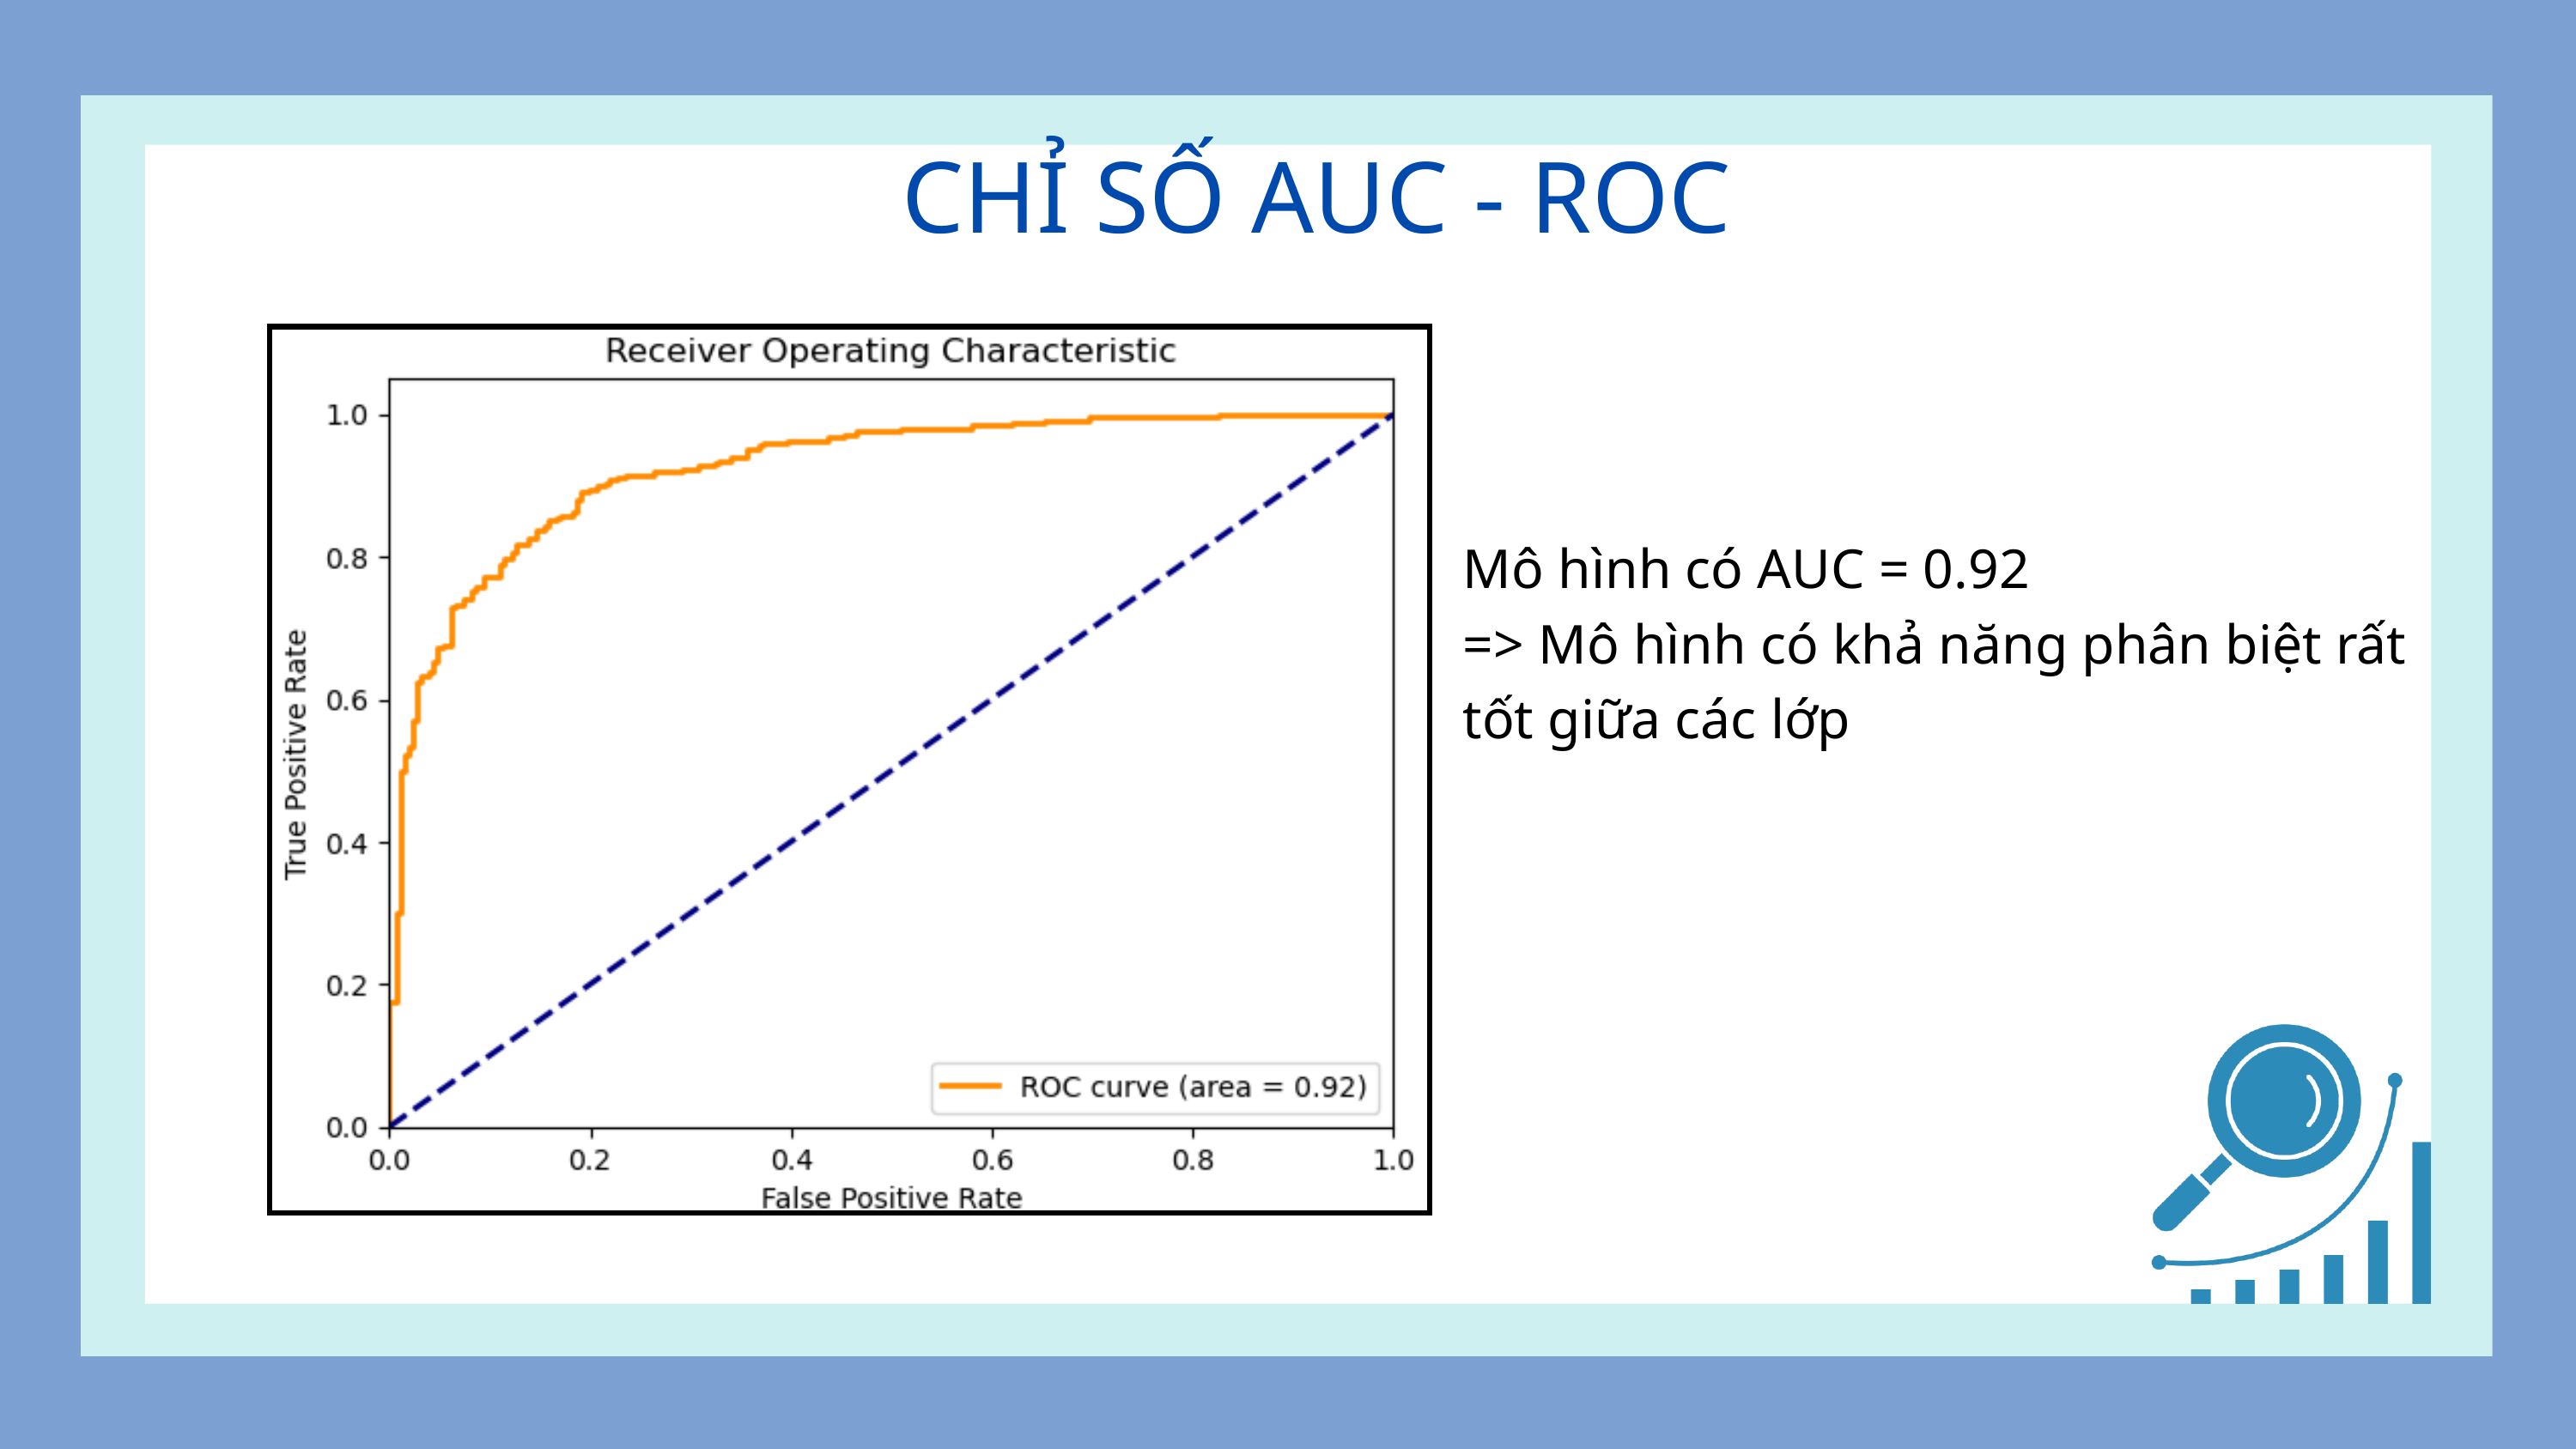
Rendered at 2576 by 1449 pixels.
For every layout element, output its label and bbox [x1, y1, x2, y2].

text_box [80, 94, 2493, 1357]
text_box [144, 144, 2432, 1304]
